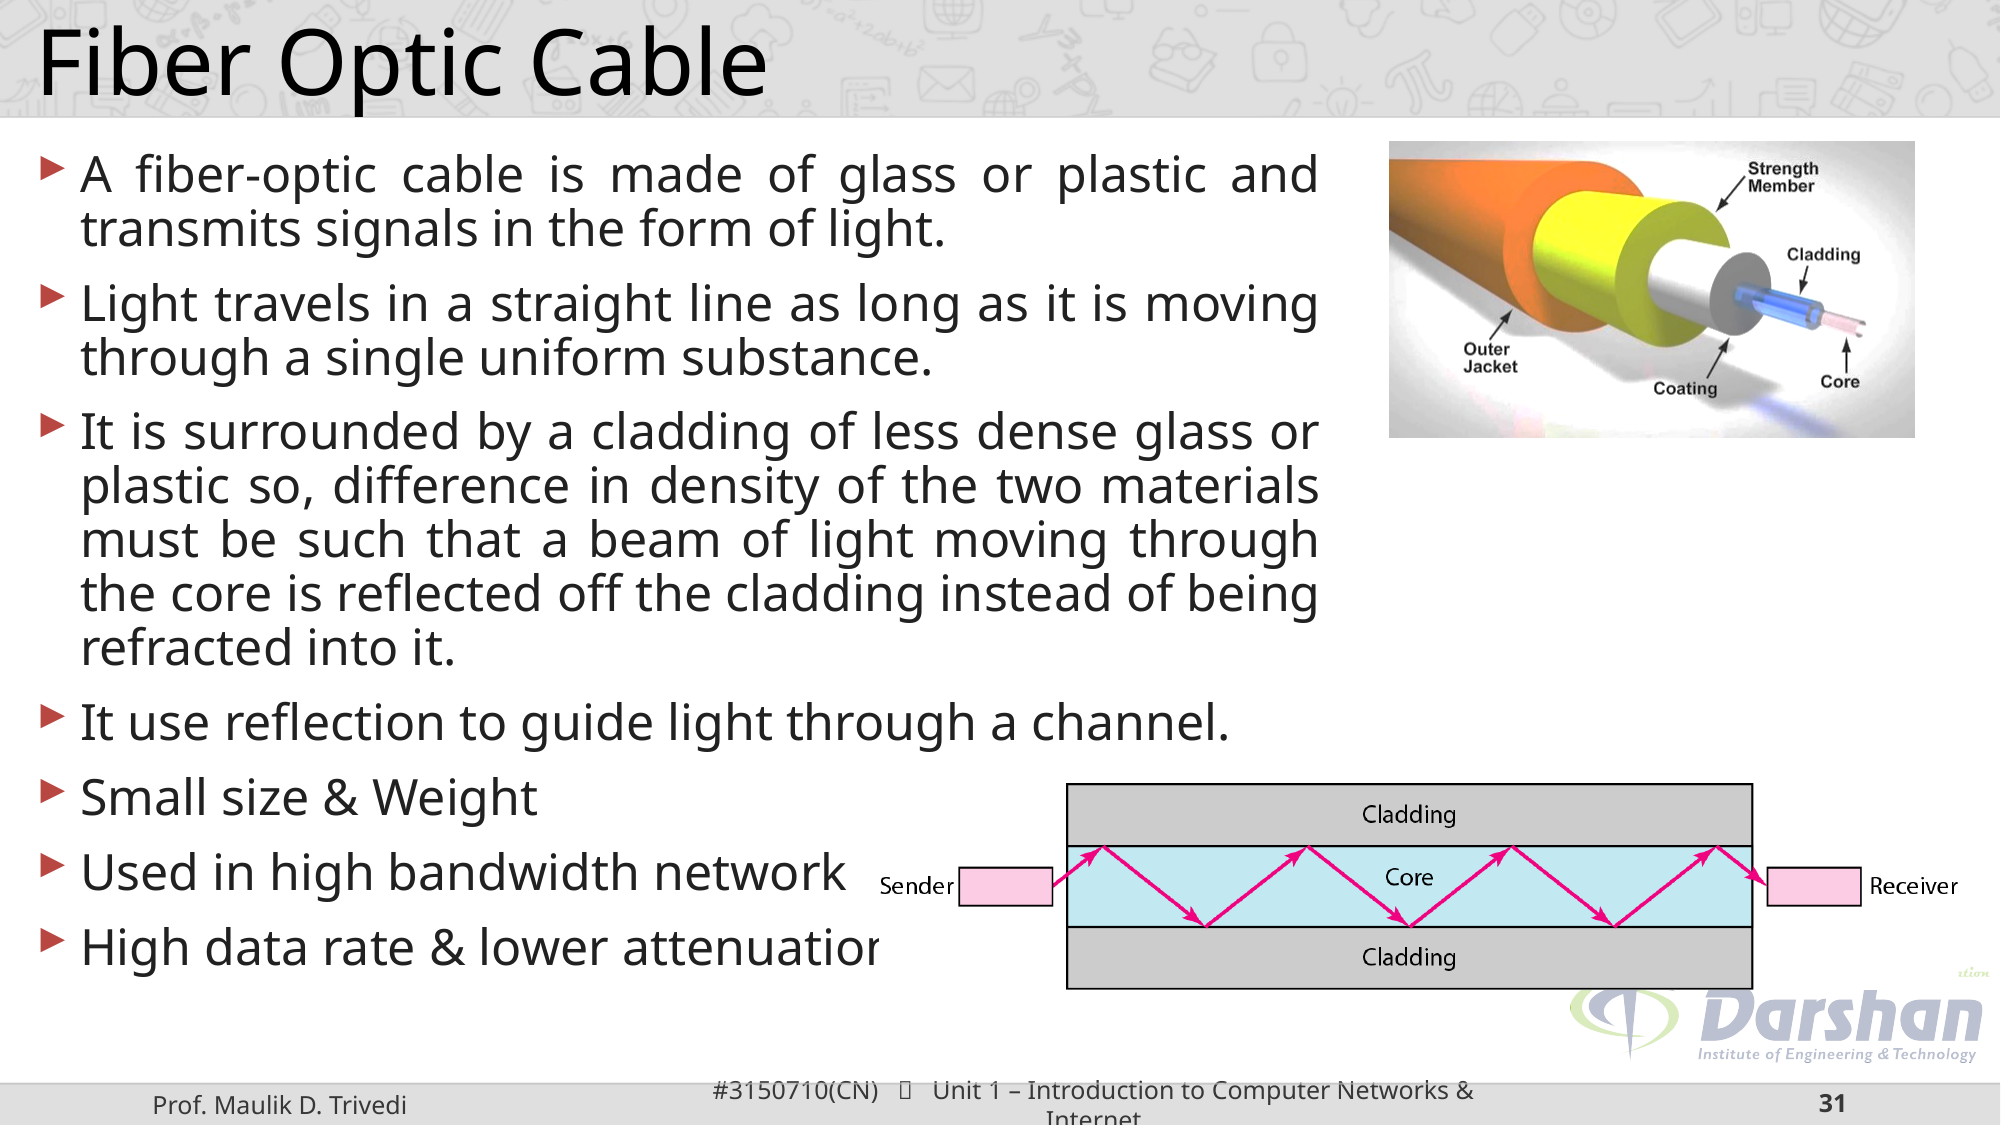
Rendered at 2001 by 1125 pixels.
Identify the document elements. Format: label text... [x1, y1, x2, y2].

list A fiber-optic cable is made of glass or plastic and transmits signals in the form of light. Light travels in a straight line as long as it is moving through a single uniform substance. It is surrounded by a cladding of less dense glass or plastic so, difference in density of the two materials must be such that a beam of light moving through the core is reflected off the cladding instead of being refracted into it. It use reflection to guide light through a channel. Small size & Weight Used in high bandwidth network High data rate & lower attenuation [21, 141, 1337, 1059]
title Fiber Optic Cable [0, 0, 2000, 117]
picture [1389, 141, 1915, 438]
picture [879, 783, 1958, 990]
